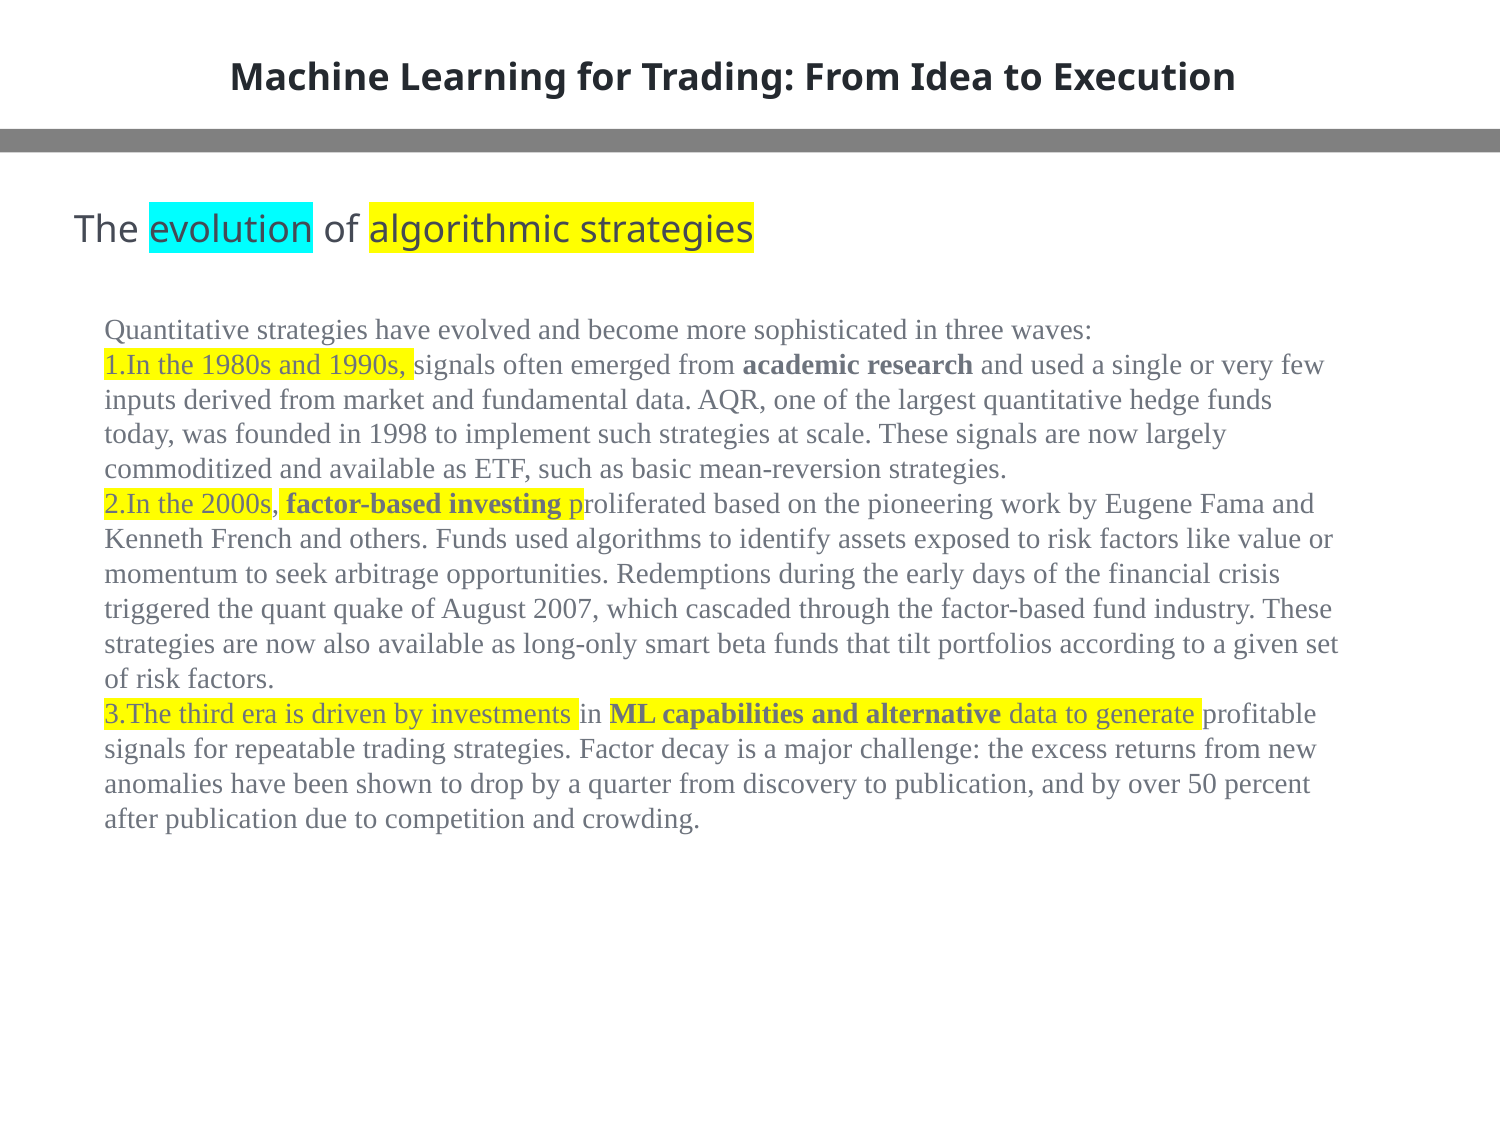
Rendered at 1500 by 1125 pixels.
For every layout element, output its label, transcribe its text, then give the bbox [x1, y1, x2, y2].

text_box [22, 46, 1195, 129]
text_box [0, 128, 1500, 153]
text_box Machine Learning for Trading: From Idea to Execution [214, 45, 1340, 105]
text_box The evolution of algorithmic strategies [59, 197, 769, 257]
text_box Quantitative strategies have evolved and become more sophisticated in three waves: In the 1980s and 1990s, signals often emerged from academic research and used a single or very few inputs derived from market and fundamental data. AQR, one of the largest quantitative hedge funds today, was founded in 1998 to implement such strategies at scale. These signals are now largely commoditized and available as ETF, such as basic mean-reversion strategies. In the 2000s, factor-based investing proliferated based on the pioneering work by Eugene Fama and Kenneth French and others. Funds used algorithms to identify assets exposed to risk factors like value or momentum to seek arbitrage opportunities. Redemptions during the early days of the financial crisis triggered the quant quake of August 2007, which cascaded through the factor-based fund industry. These strategies are now also available as long-only smart beta funds that tilt portfolios according to a given set of risk factors. The third era is driven by investments in ML capabilities and alternative data to generate profitable signals for repeatable trading strategies. Factor decay is a major challenge: the excess returns from new anomalies have been shown to drop by a quarter from discovery to publication, and by over 50 percent after publication due to competition and crowding. [89, 302, 1366, 842]
